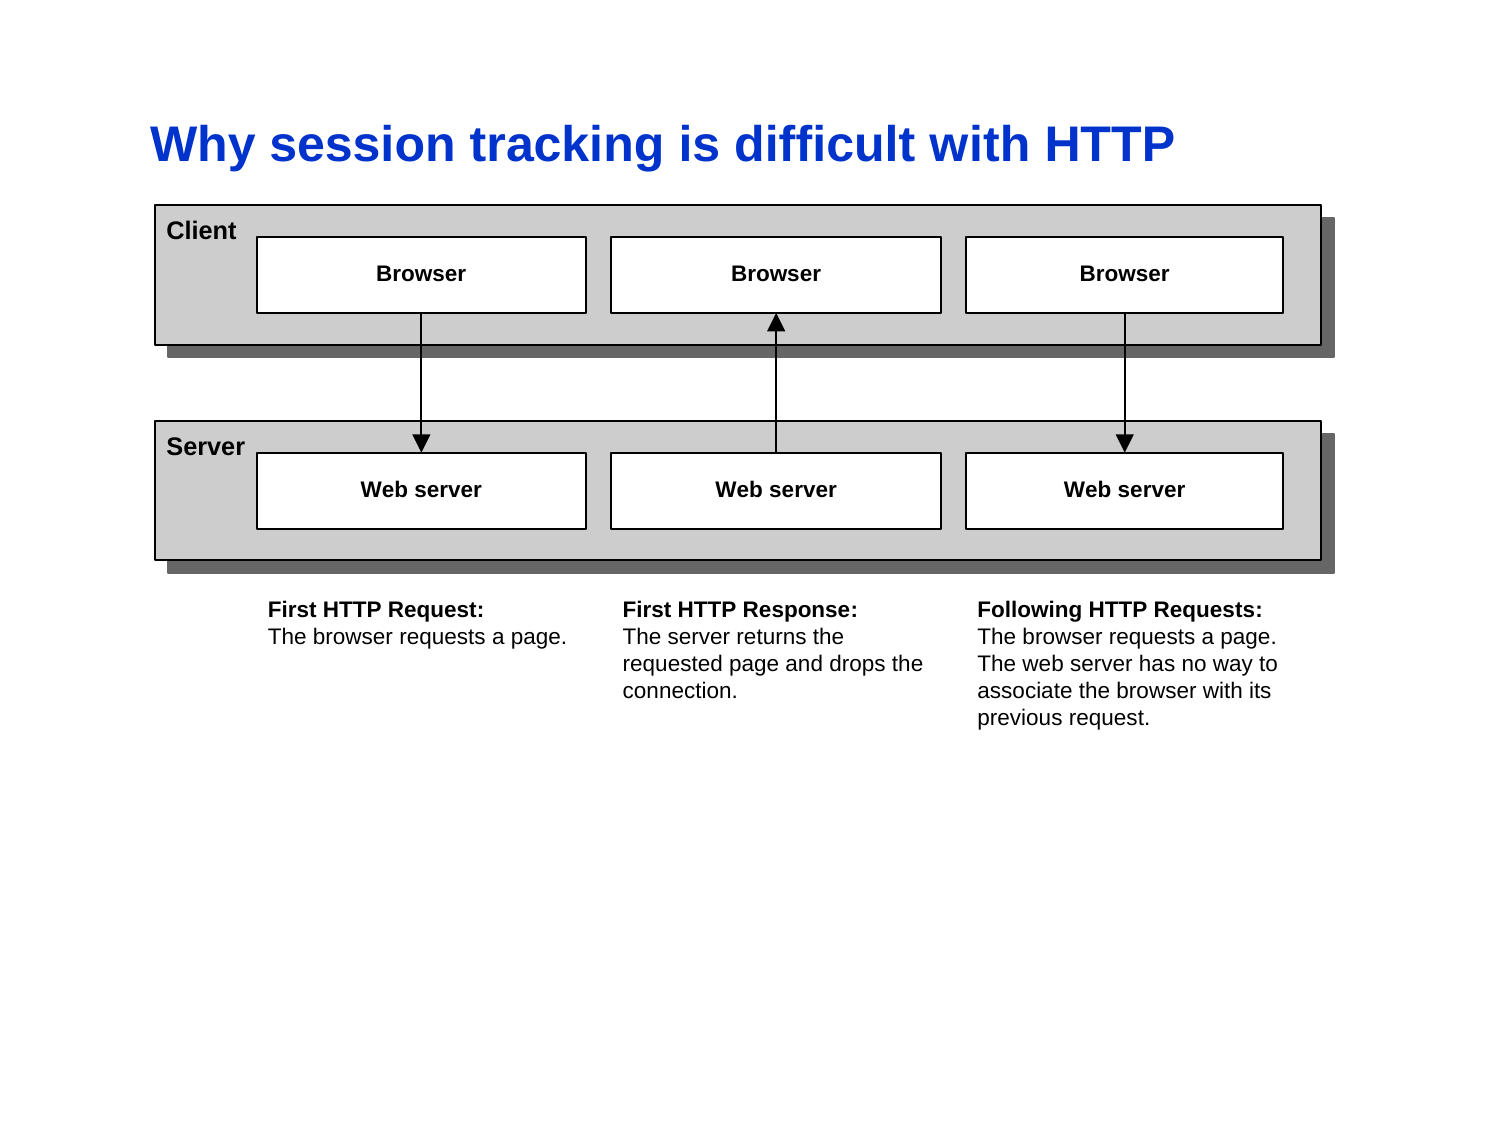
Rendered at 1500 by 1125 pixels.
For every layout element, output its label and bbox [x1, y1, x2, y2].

text_box [149, 112, 1376, 201]
text_box [149, 208, 1340, 746]
